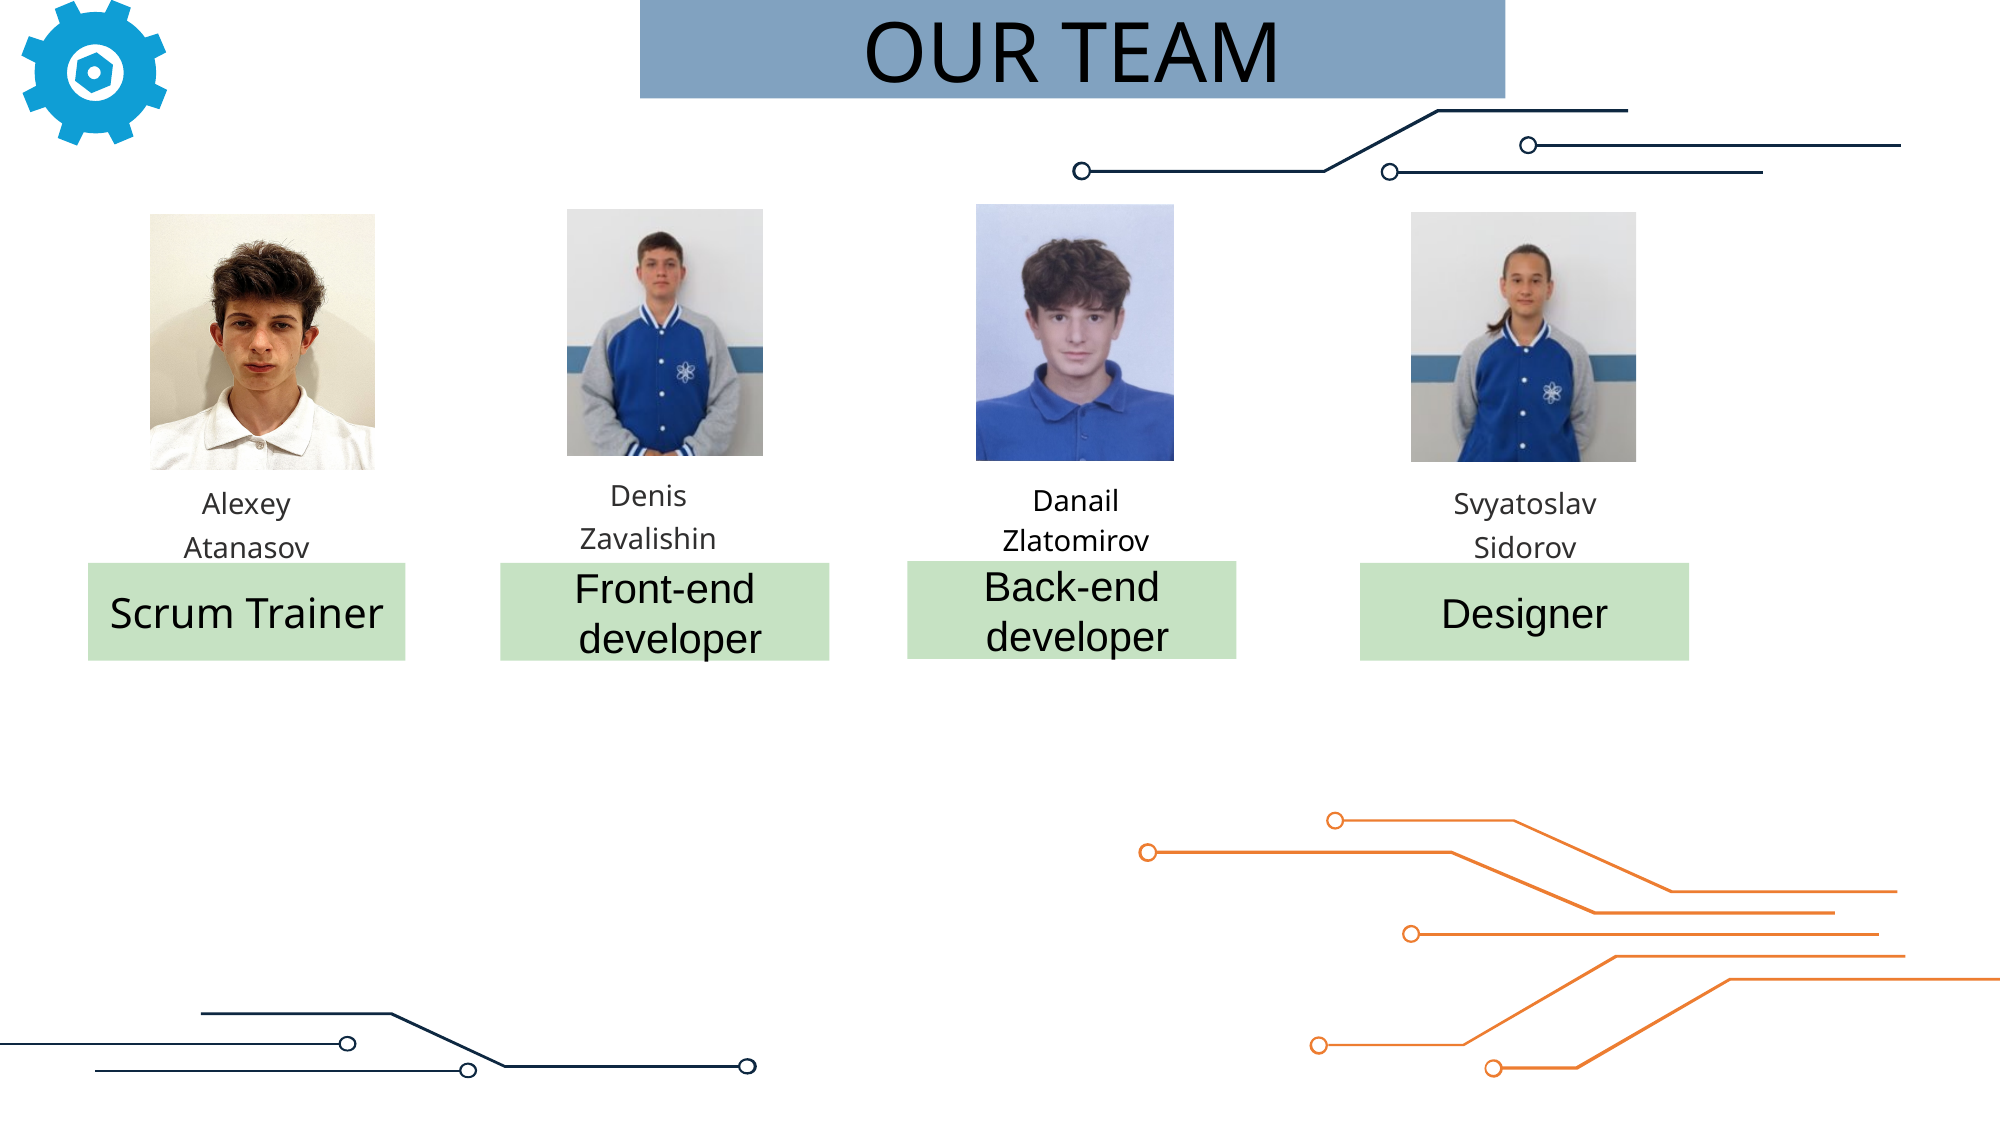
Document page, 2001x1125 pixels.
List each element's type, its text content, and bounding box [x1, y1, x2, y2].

text_box Scrum Trainer [88, 572, 406, 661]
text_box OUR TEAM [640, 0, 1506, 99]
text_box Alexеy Atanasov [21, 469, 472, 572]
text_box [20, 0, 168, 146]
text_box Danail Zlatomirov [850, 469, 1301, 566]
text_box Svyatoslav Sidorov [1300, 469, 1751, 572]
picture [976, 204, 1174, 462]
text_box Denis​ Zavalishin​ [423, 460, 874, 564]
picture [149, 214, 376, 471]
picture [565, 208, 764, 465]
text_box Designer [1360, 572, 1690, 661]
picture [1410, 212, 1637, 463]
text_box Front-end developer [500, 564, 830, 661]
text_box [0, 1007, 722, 1080]
text_box Back-end developer [907, 566, 1237, 659]
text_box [1137, 811, 2000, 1079]
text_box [1071, 108, 1902, 182]
